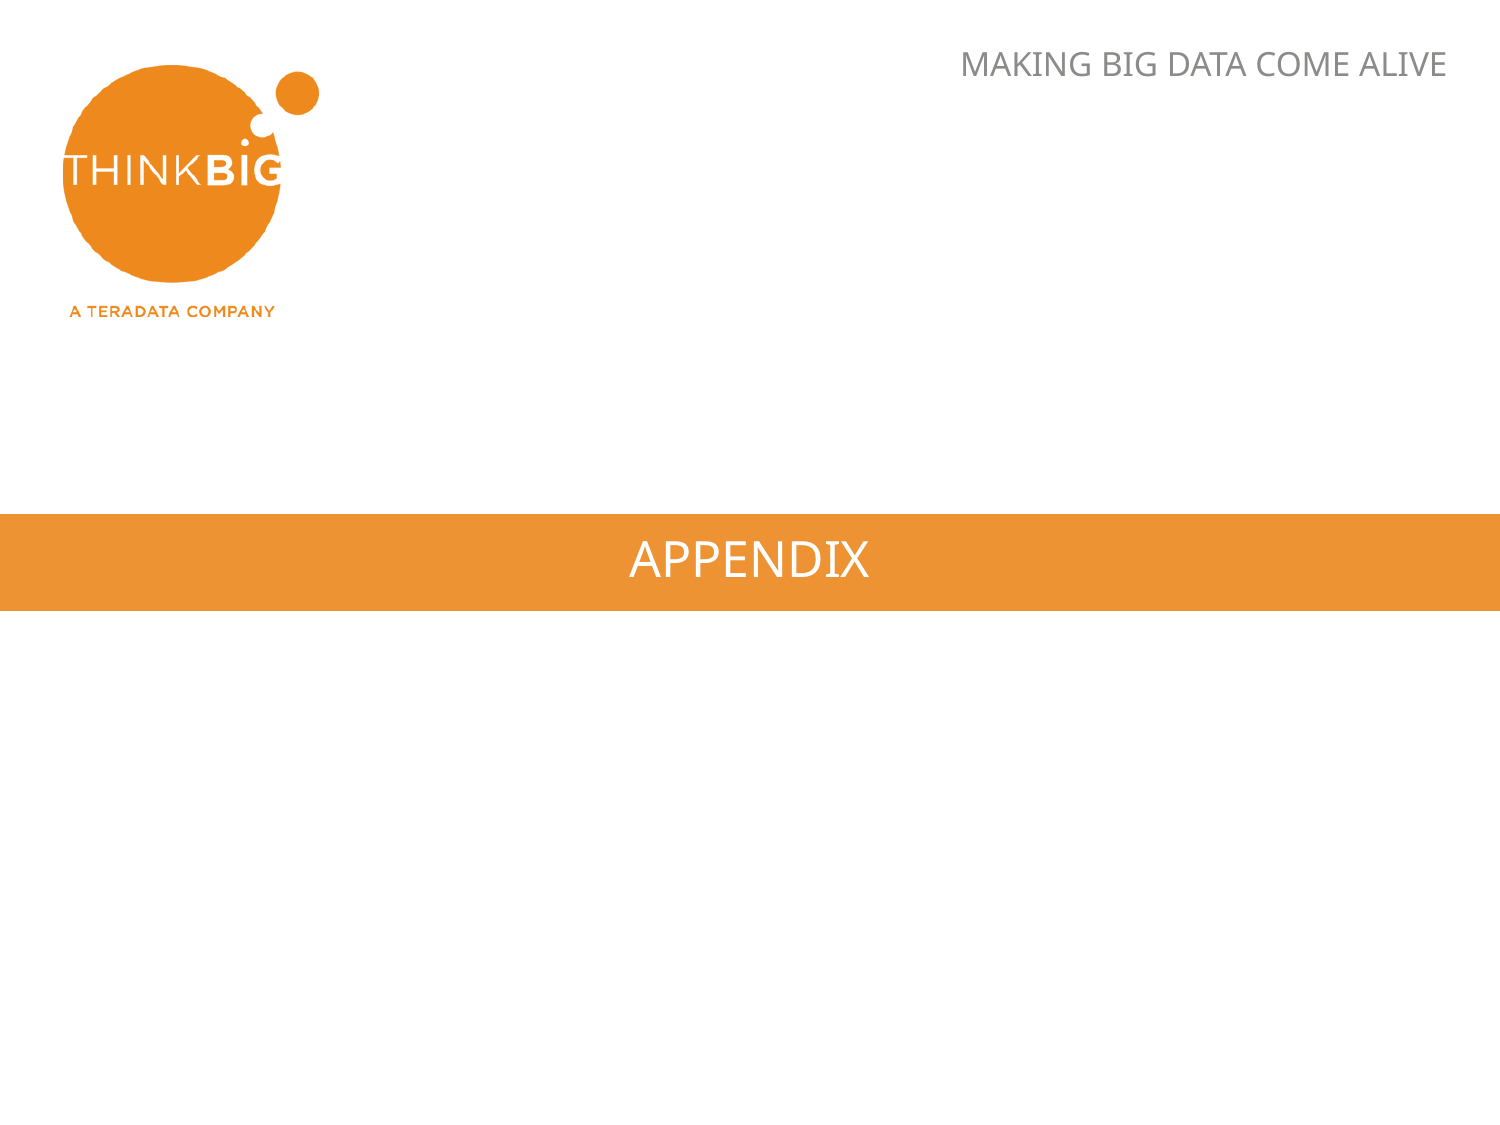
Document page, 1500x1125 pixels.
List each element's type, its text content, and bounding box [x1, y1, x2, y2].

picture [0, 0, 400, 398]
list APPENDIX [0, 514, 1500, 611]
